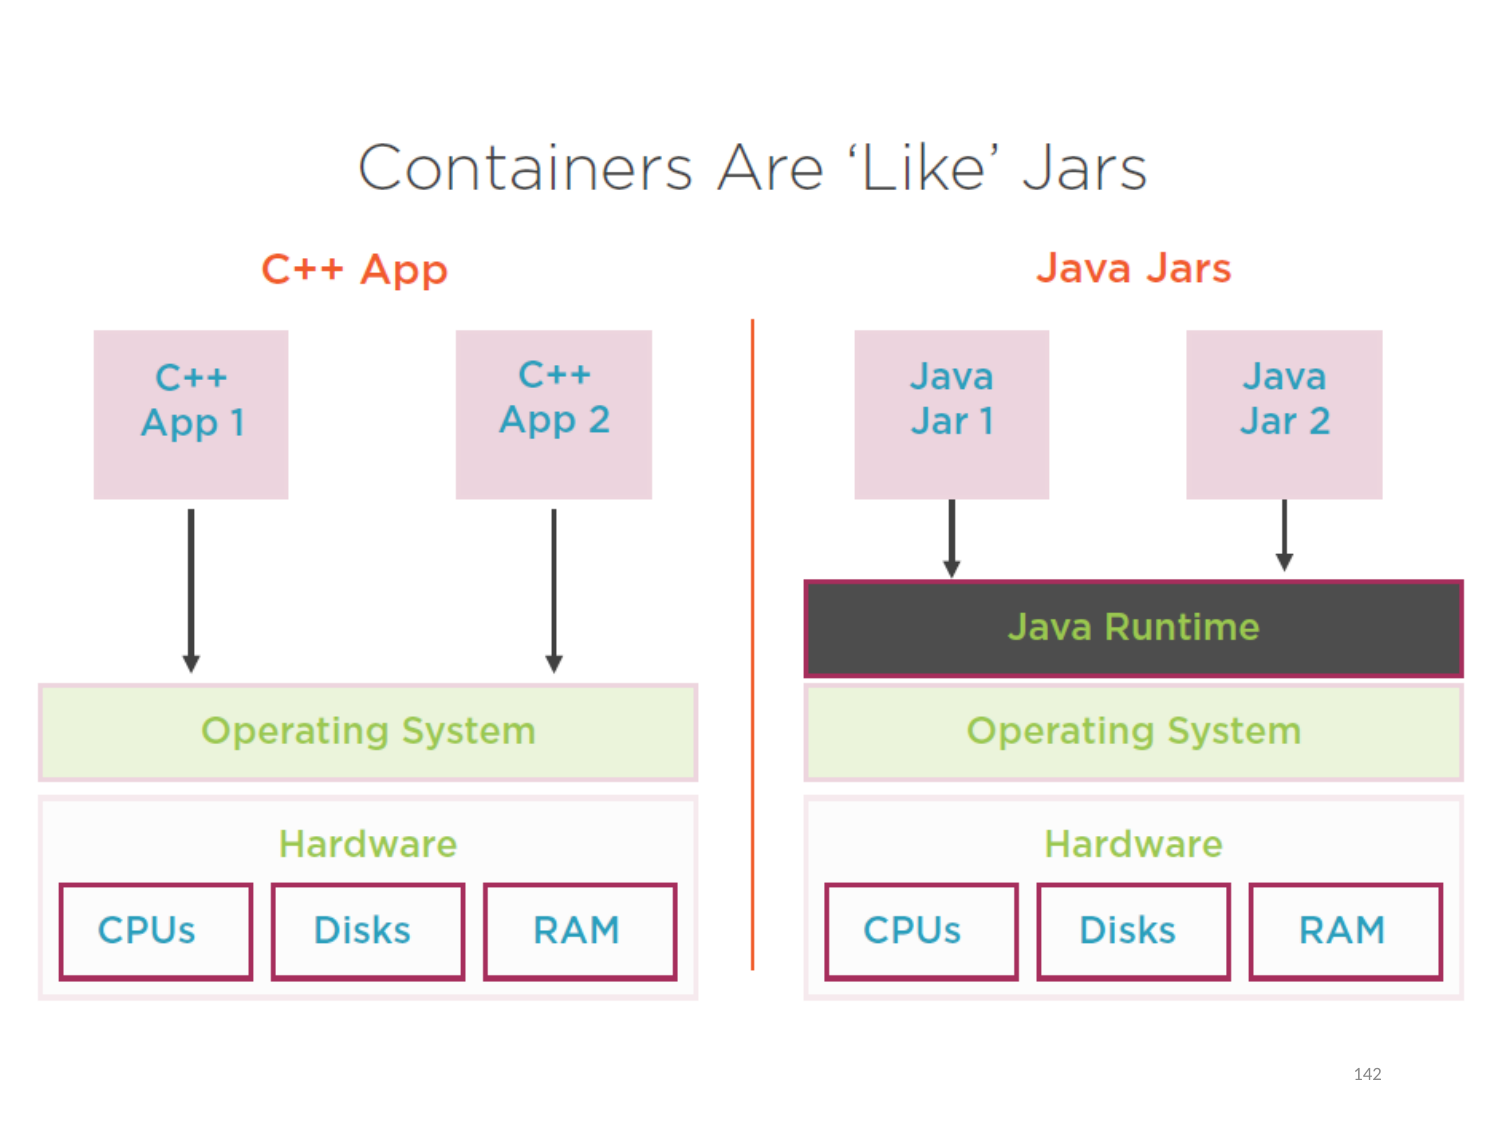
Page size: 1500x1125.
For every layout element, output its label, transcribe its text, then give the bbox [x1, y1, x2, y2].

picture [0, 107, 1500, 1018]
text_box 142 [1059, 1042, 1397, 1103]
